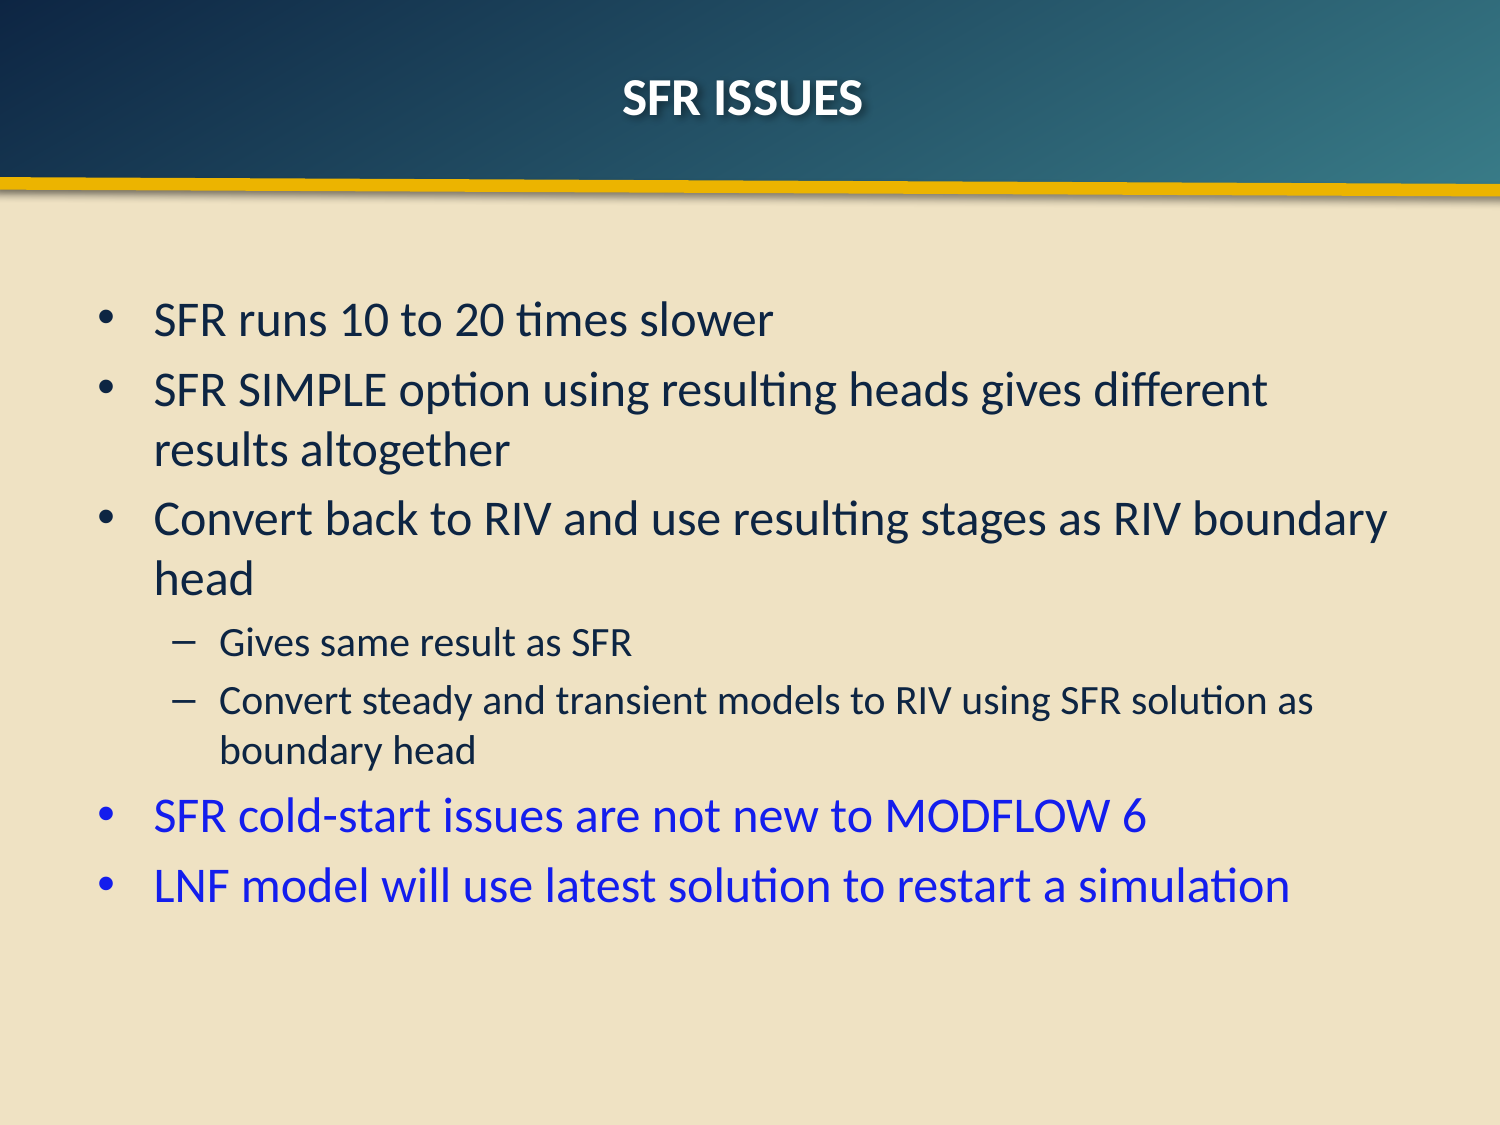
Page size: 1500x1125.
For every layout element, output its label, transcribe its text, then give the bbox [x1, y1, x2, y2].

list SFR runs 10 to 20 times slower SFR SIMPLE option using resulting heads gives different results altogether Convert back to RIV and use resulting stages as RIV boundary head Gives same result as SFR Convert steady and transient models to RIV using SFR solution as boundary head SFR cold-start issues are not new to MODFLOW 6 LNF model will use latest solution to restart a simulation [82, 278, 1418, 987]
title SFR issues [96, 54, 1390, 134]
